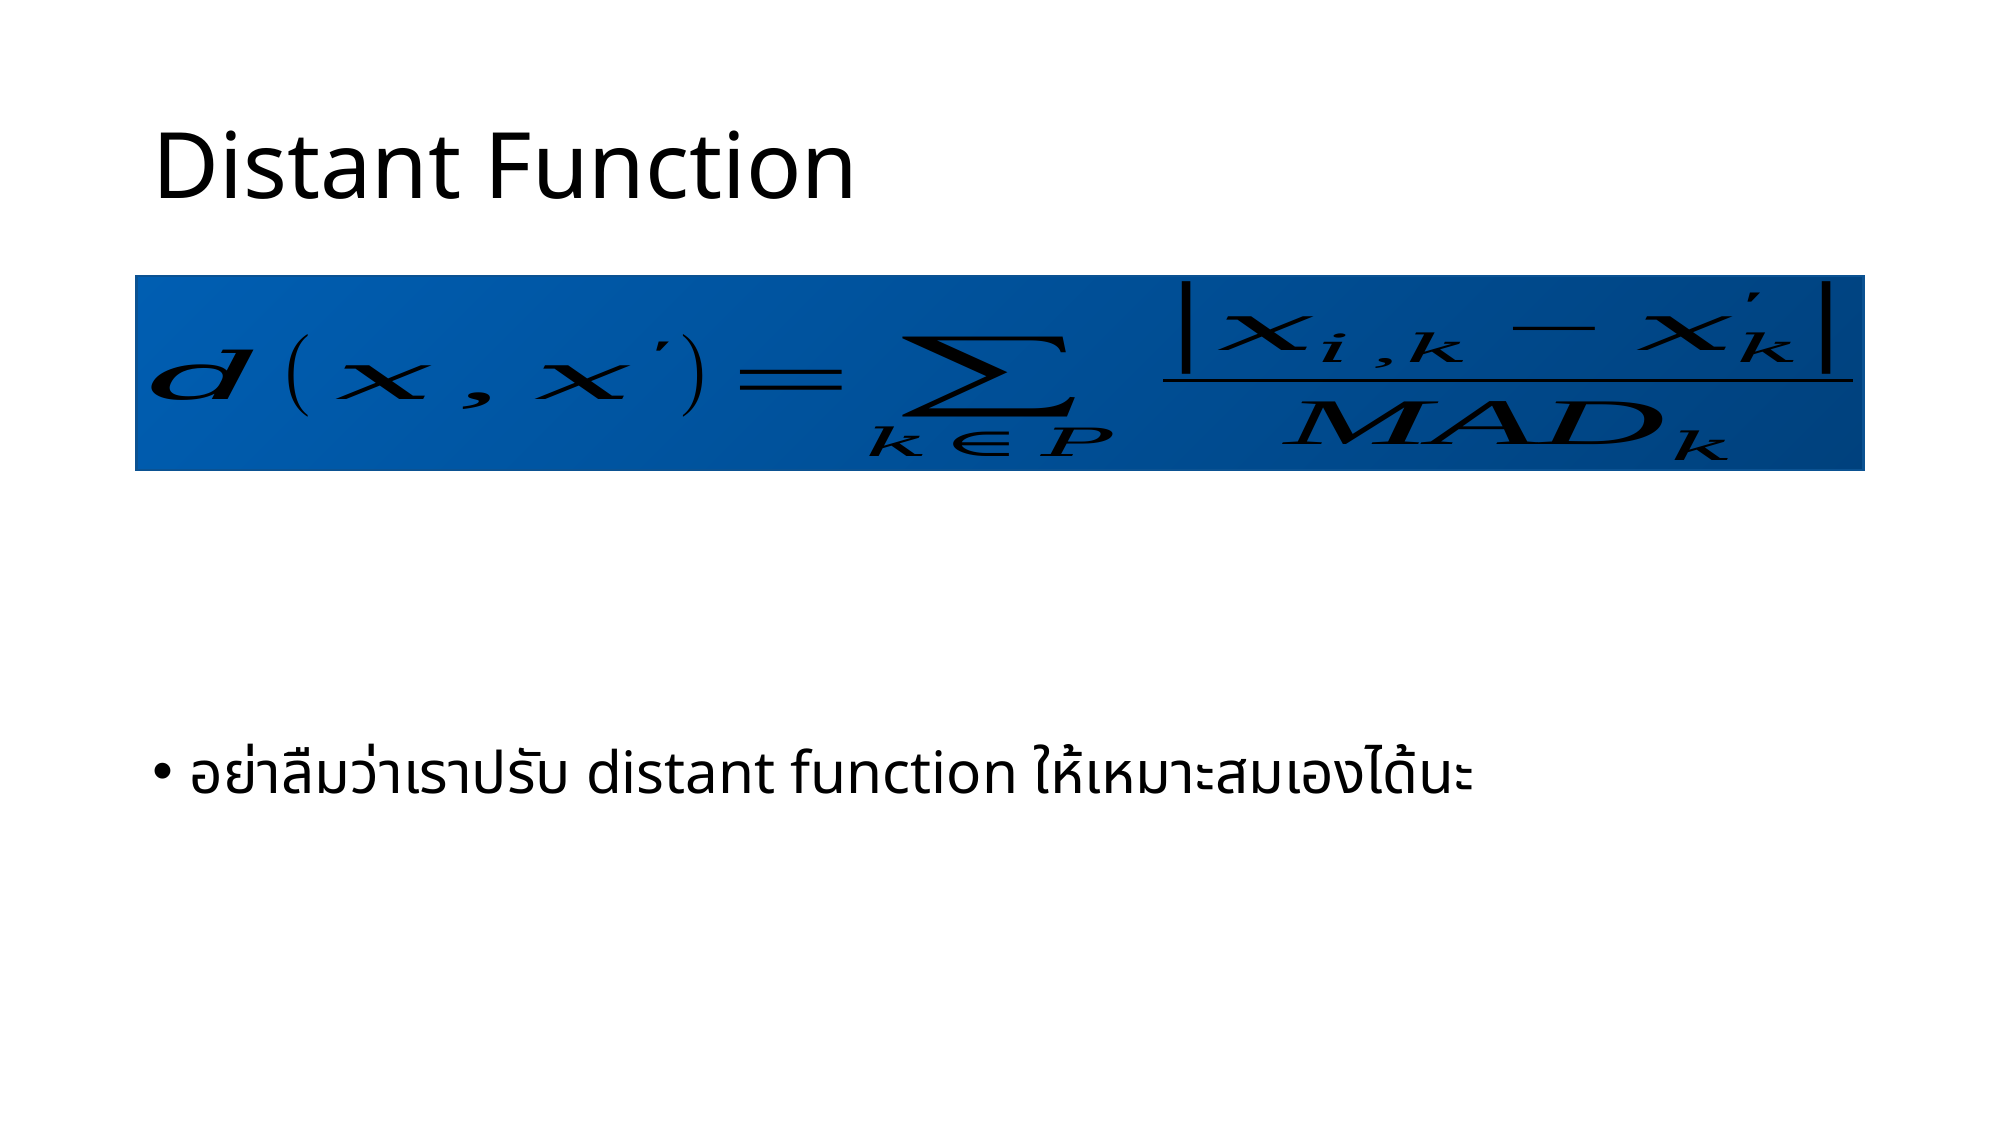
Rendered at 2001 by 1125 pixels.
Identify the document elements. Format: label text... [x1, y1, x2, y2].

title Distant Function [137, 59, 1863, 275]
list อย่าลืมว่าเราปรับ distant function ให้เหมาะสมเองได้นะ [137, 512, 1863, 1014]
